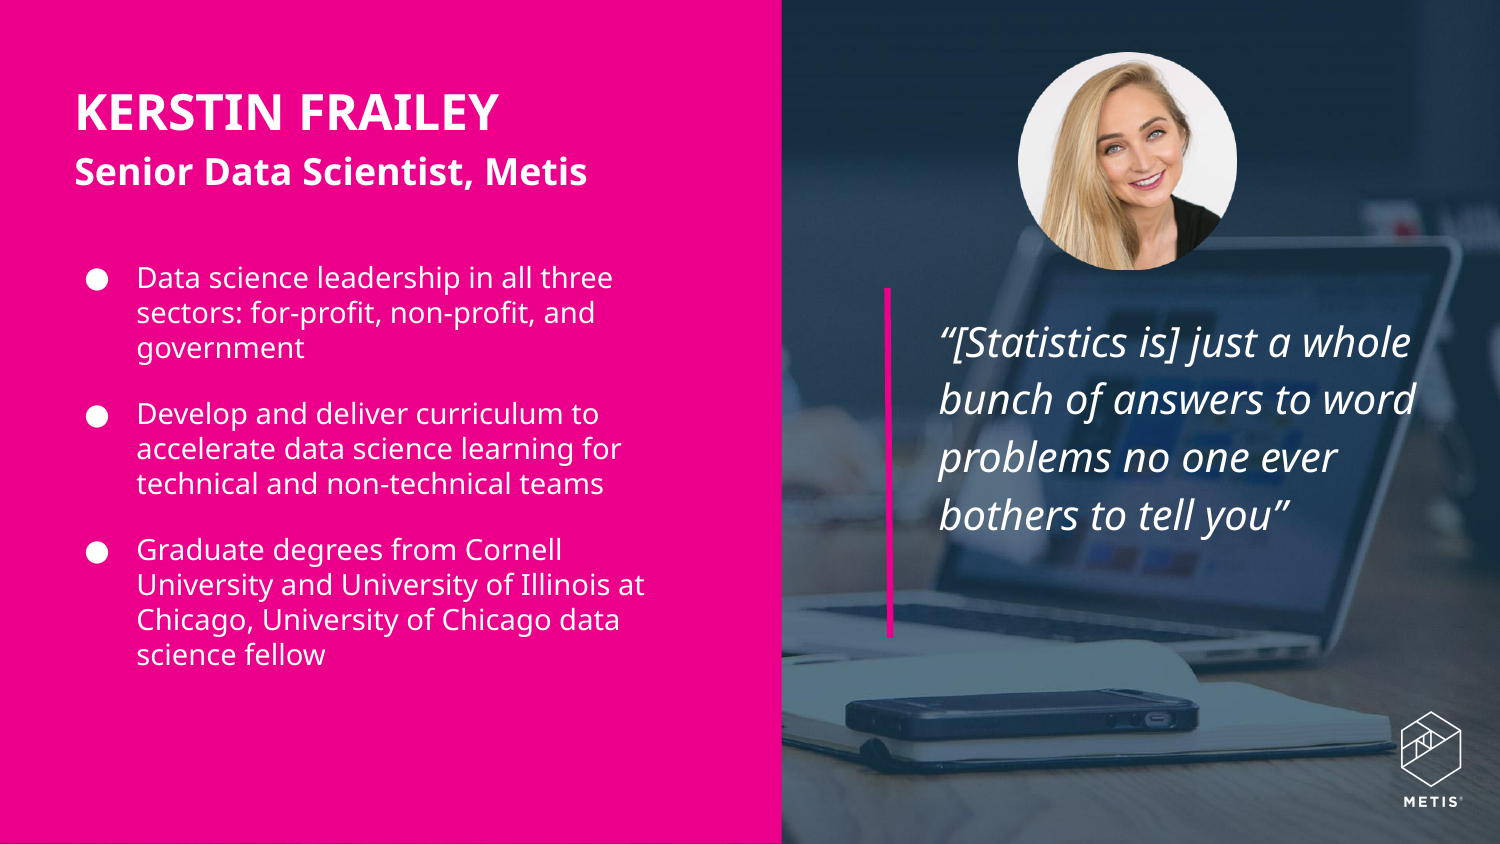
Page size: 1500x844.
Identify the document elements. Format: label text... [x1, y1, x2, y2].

text_box [0, 0, 782, 844]
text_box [887, 287, 891, 639]
list Data science leadership in all three sectors: for-profit, non-profit, and government Develop and deliver curriculum to accelerate data science learning for technical and non-technical teams Graduate degrees from Cornell University and University of Illinois at Chicago, University of Chicago data science fellow [46, 244, 710, 775]
title KERSTIN FRAILEY Senior Data Scientist, Metis [59, 56, 697, 205]
picture [782, 0, 1500, 844]
title “[Statistics is] just a whole bunch of answers to word problems no one ever bothers to tell you” [923, 293, 1463, 728]
